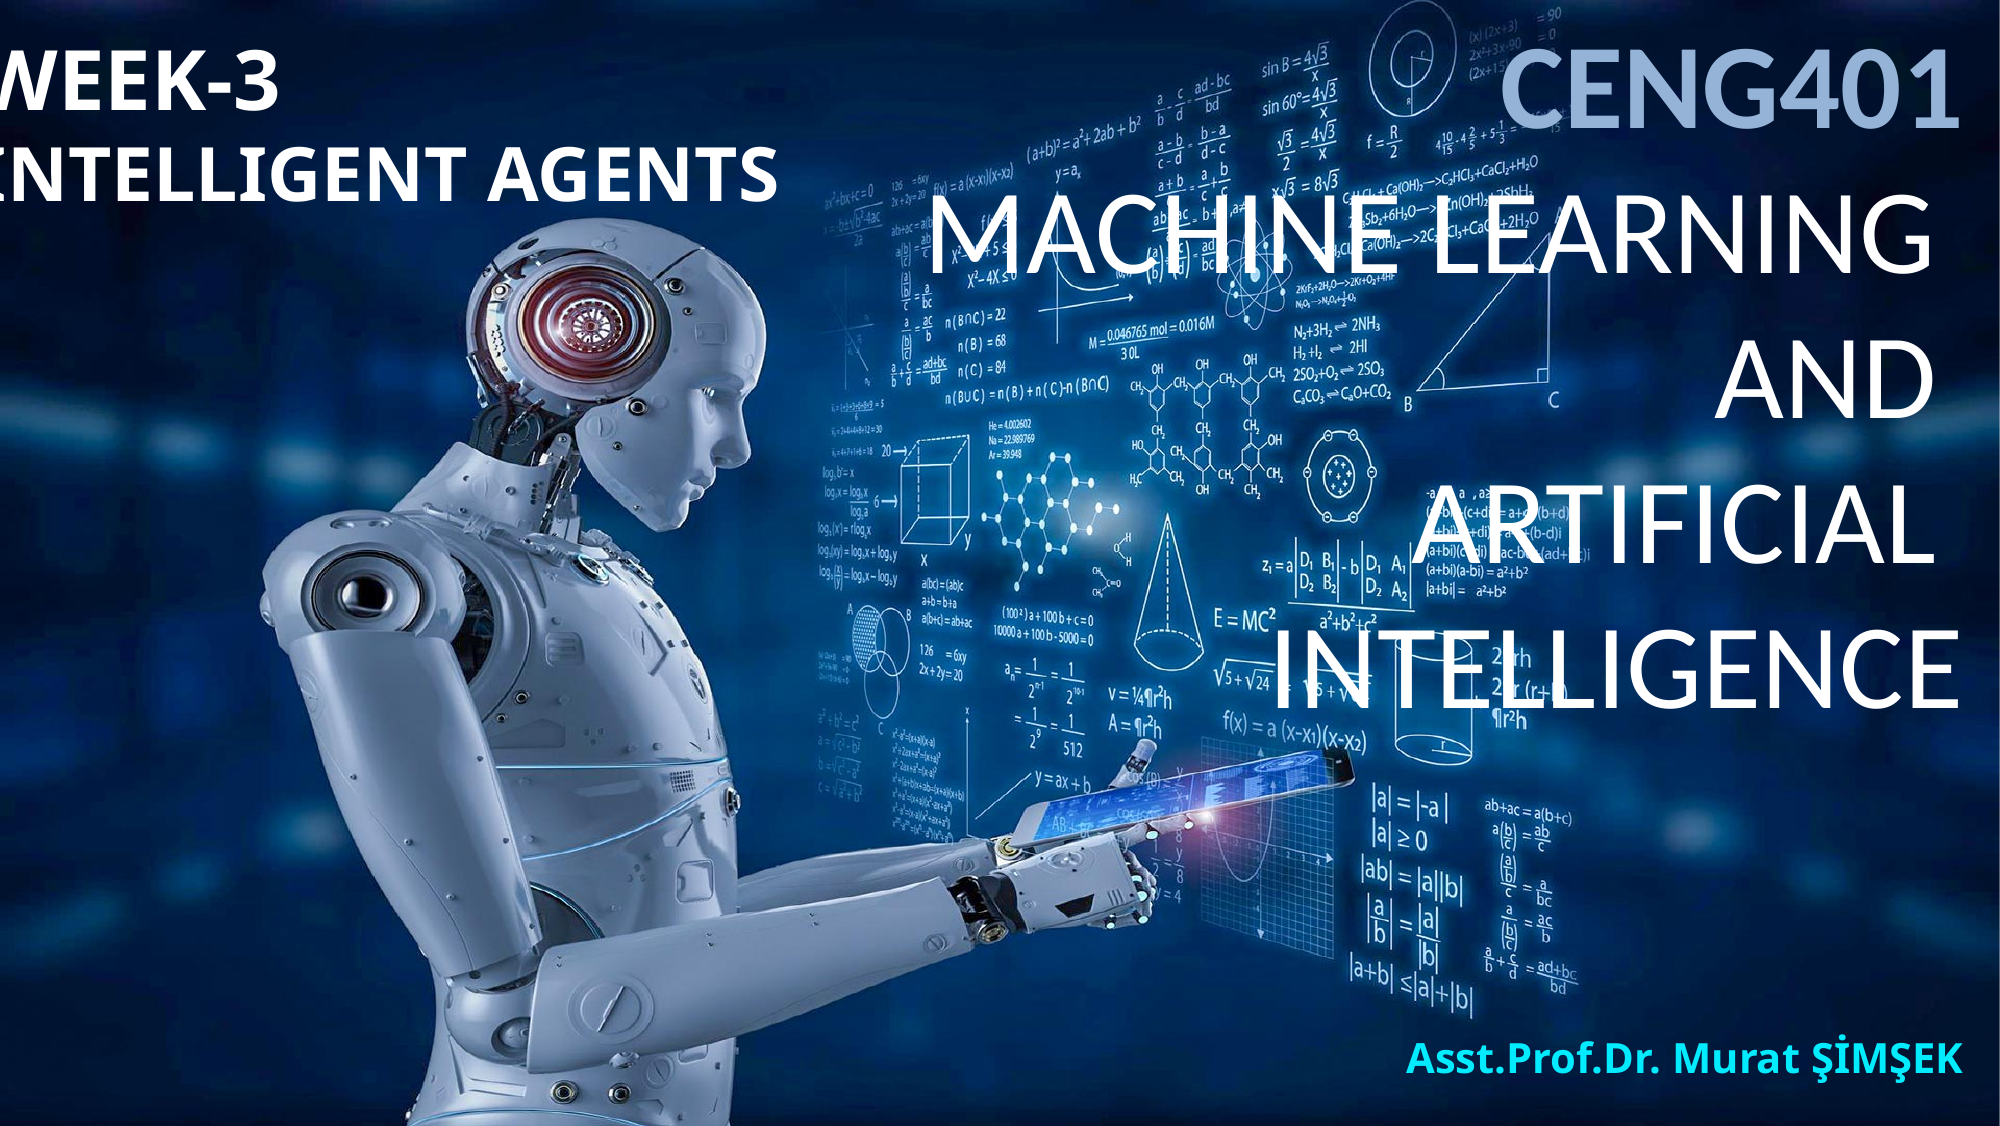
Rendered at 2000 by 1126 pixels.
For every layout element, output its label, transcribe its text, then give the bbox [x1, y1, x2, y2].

subtitle Asst.Prof.Dr. Murat ŞİMŞEK [1224, 1023, 1981, 1107]
title CENG401 MACHINE LEARNING AND ARTIFICIAL INTELLIGENCE [0, 0, 1981, 587]
picture [0, 0, 2000, 1126]
text_box WEEK-3 INTELLIGENT AGENTS [0, 19, 796, 224]
